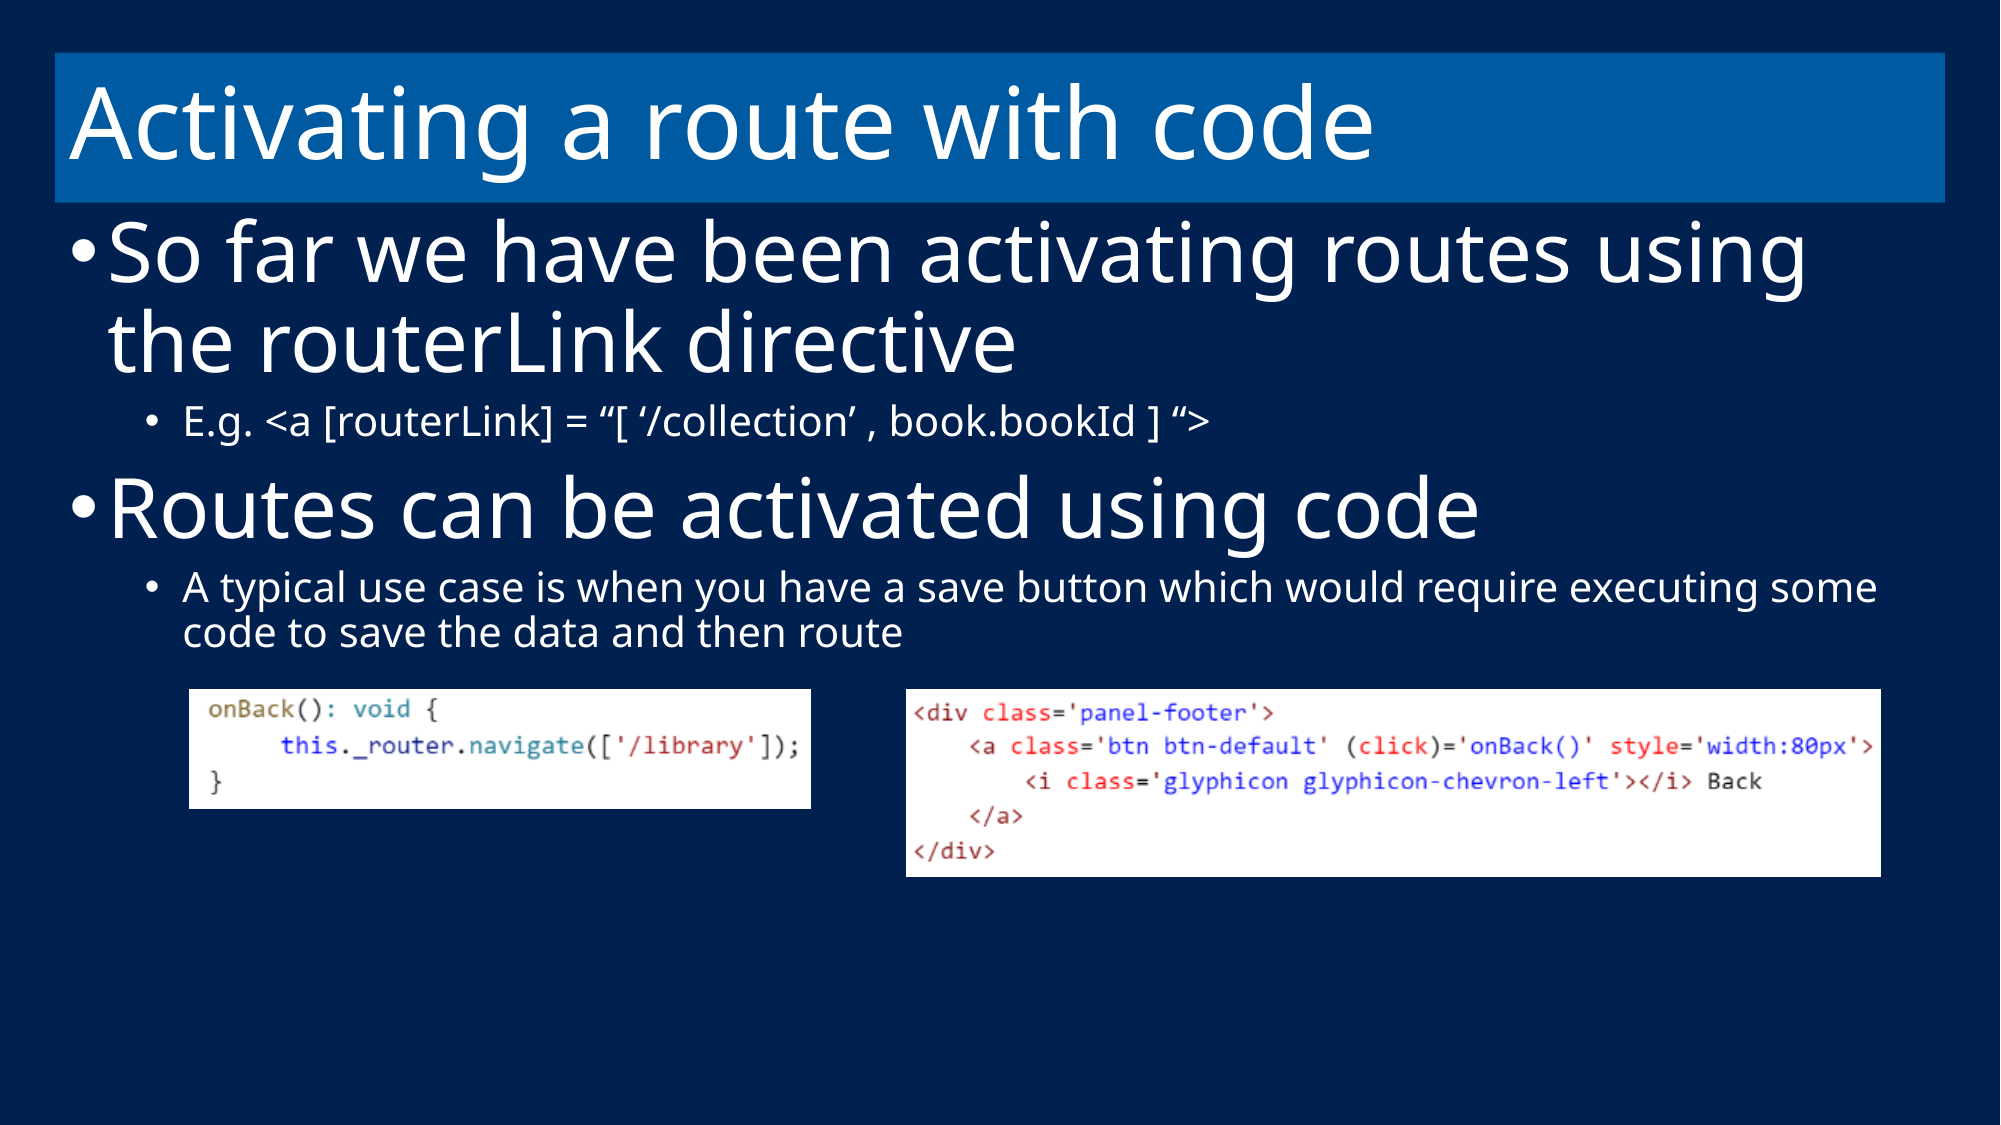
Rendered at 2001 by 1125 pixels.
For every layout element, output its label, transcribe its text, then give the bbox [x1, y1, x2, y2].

picture [906, 689, 1881, 877]
list So far we have been activating routes using the routerLink directive E.g. <a [routerLink] = “[ ‘/collection’ , book.bookId ] “> Routes can be activated using code A typical use case is when you have a save button which would require executing some code to save the data and then route [54, 203, 1945, 1061]
picture [189, 689, 811, 809]
title Activating a route with code [54, 52, 1945, 203]
